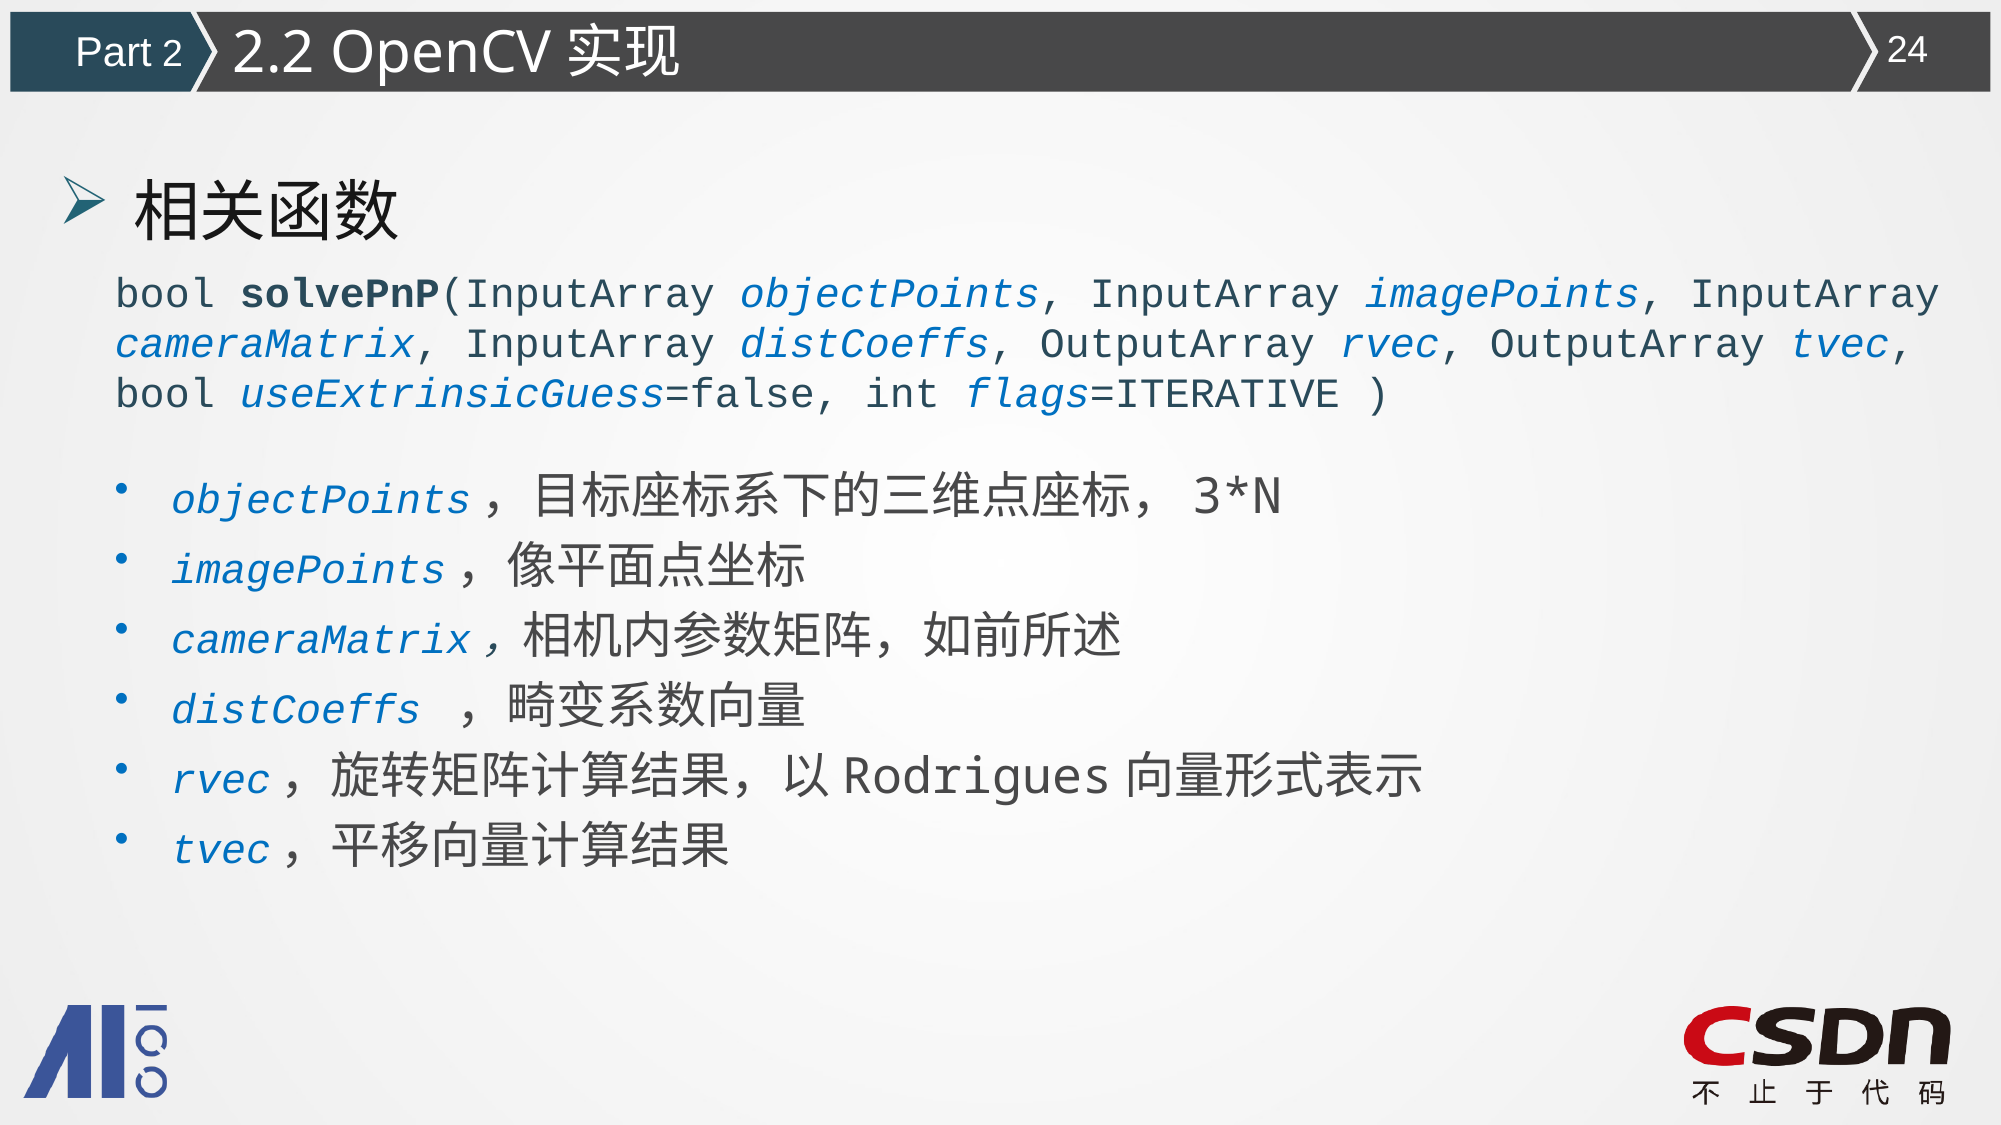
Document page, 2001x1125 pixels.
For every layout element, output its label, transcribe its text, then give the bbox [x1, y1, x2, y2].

text_box objectPoints，目标座标系下的三维点座标，3*N imagePoints，像平面点坐标 cameraMatrix，相机内参数矩阵，如前所述 distCoeffs ，畸变系数向量 rvec，旋转矩阵计算结果，以Rodrigues向量形式表示 tvec，平移向量计算结果 [99, 456, 1919, 881]
text_box [1046, 11, 1872, 92]
text_box [196, 11, 218, 92]
picture [0, 0, 2001, 1125]
text_box bool solvePnP(InputArray objectPoints, InputArray imagePoints, InputArray cameraMatrix, InputArray distCoeffs, OutputArray rvec, OutputArray tvec, bool useExtrinsicGuess=false, int flags=ITERATIVE ) [99, 258, 1984, 424]
text_box [1856, 11, 1991, 92]
text_box 相关函数 [43, 101, 1891, 257]
text_box 24 [1872, 17, 1984, 96]
text_box 2.2 OpenCV实现 [218, 7, 1046, 92]
text_box [198, 26, 212, 78]
text_box Part 2 [22, 17, 198, 83]
text_box [10, 11, 196, 92]
